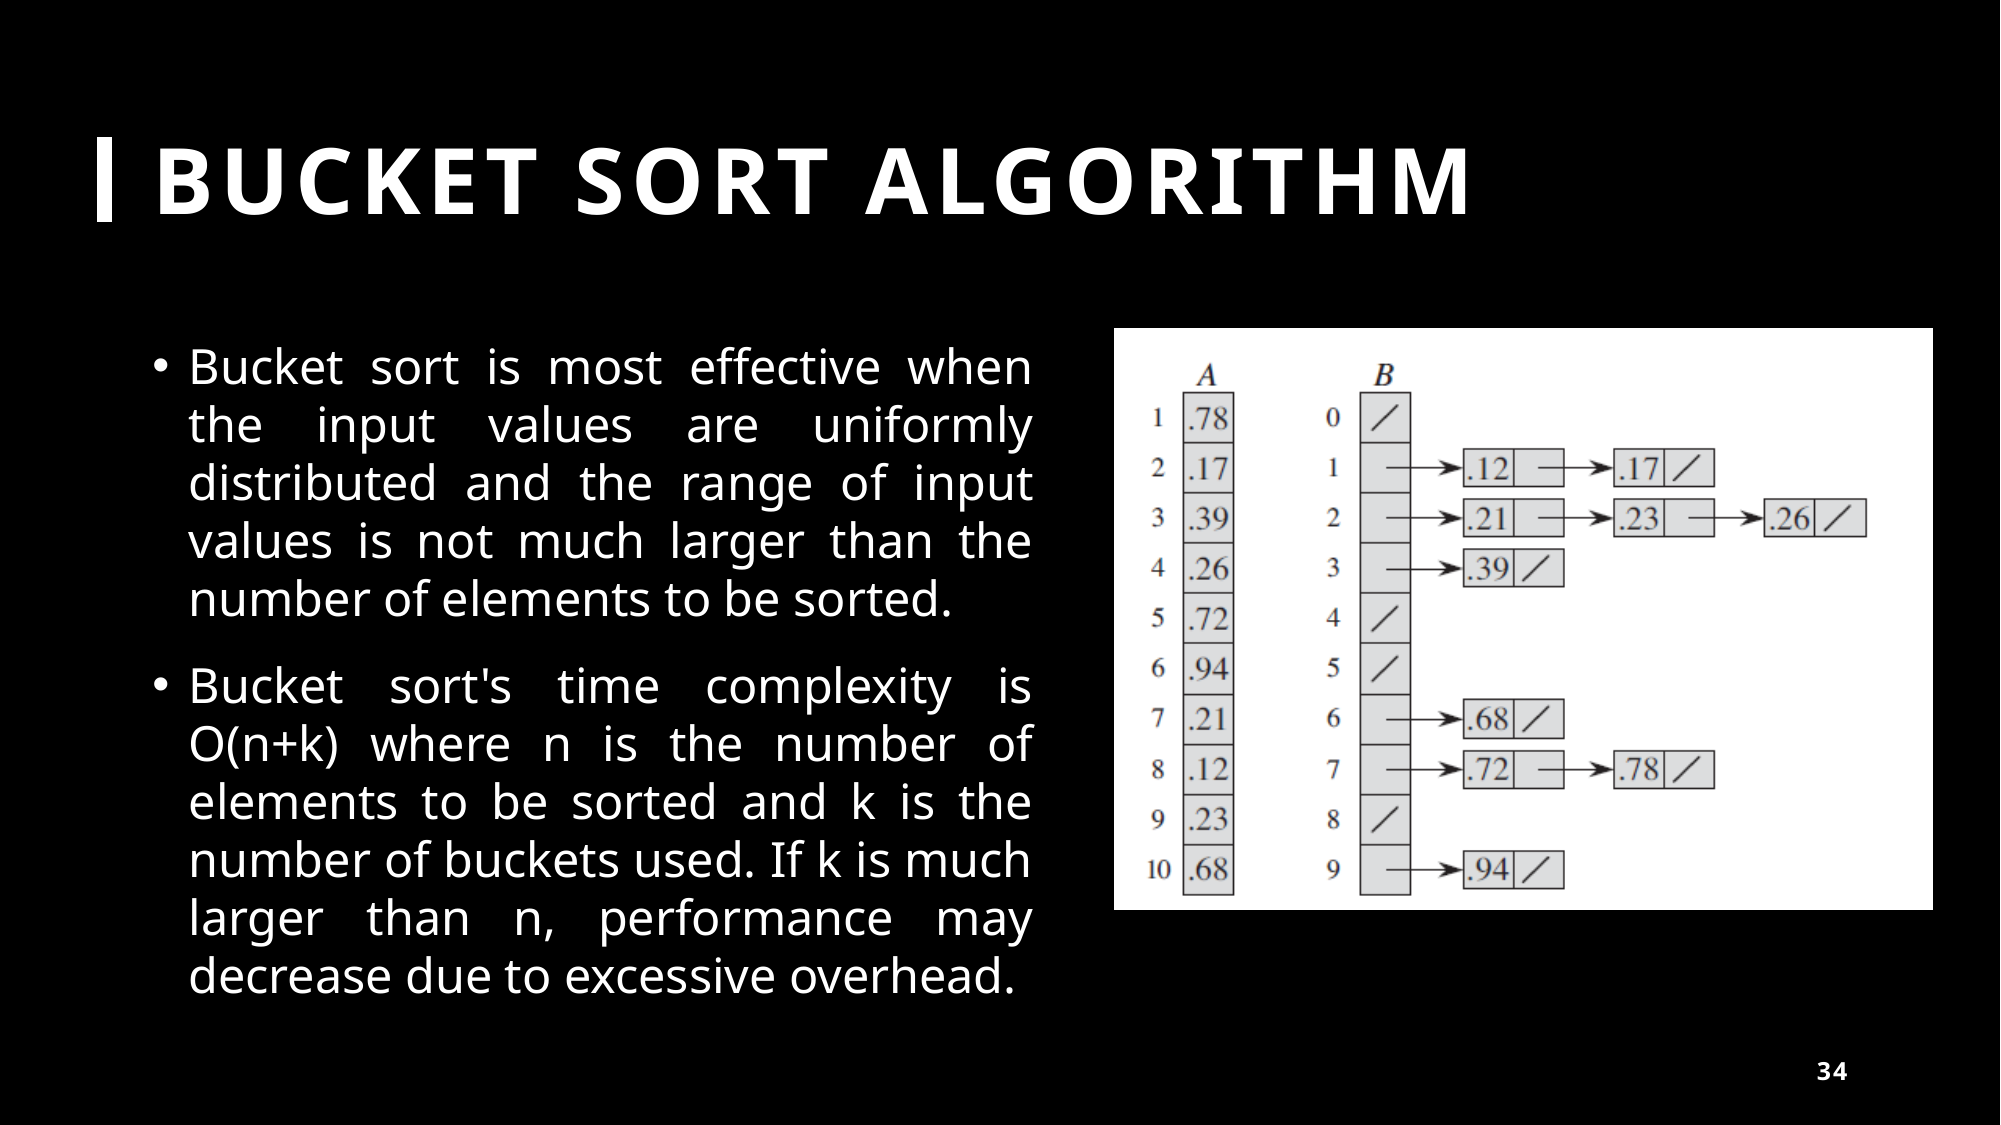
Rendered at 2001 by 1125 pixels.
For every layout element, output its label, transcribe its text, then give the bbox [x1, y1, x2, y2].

list Bucket sort is most effective when the input values are uniformly distributed and the range of input values is not much larger than the number of elements to be sorted. Bucket sort's time complexity is O(n+k) where n is the number of elements to be sorted and k is the number of buckets used. If k is much larger than n, performance may decrease due to excessive overhead. [137, 328, 1049, 1025]
picture [1114, 328, 1933, 910]
slide_number 34 [1412, 1042, 1863, 1103]
title BUCKET SORT ALGORITHM [137, 92, 1863, 278]
